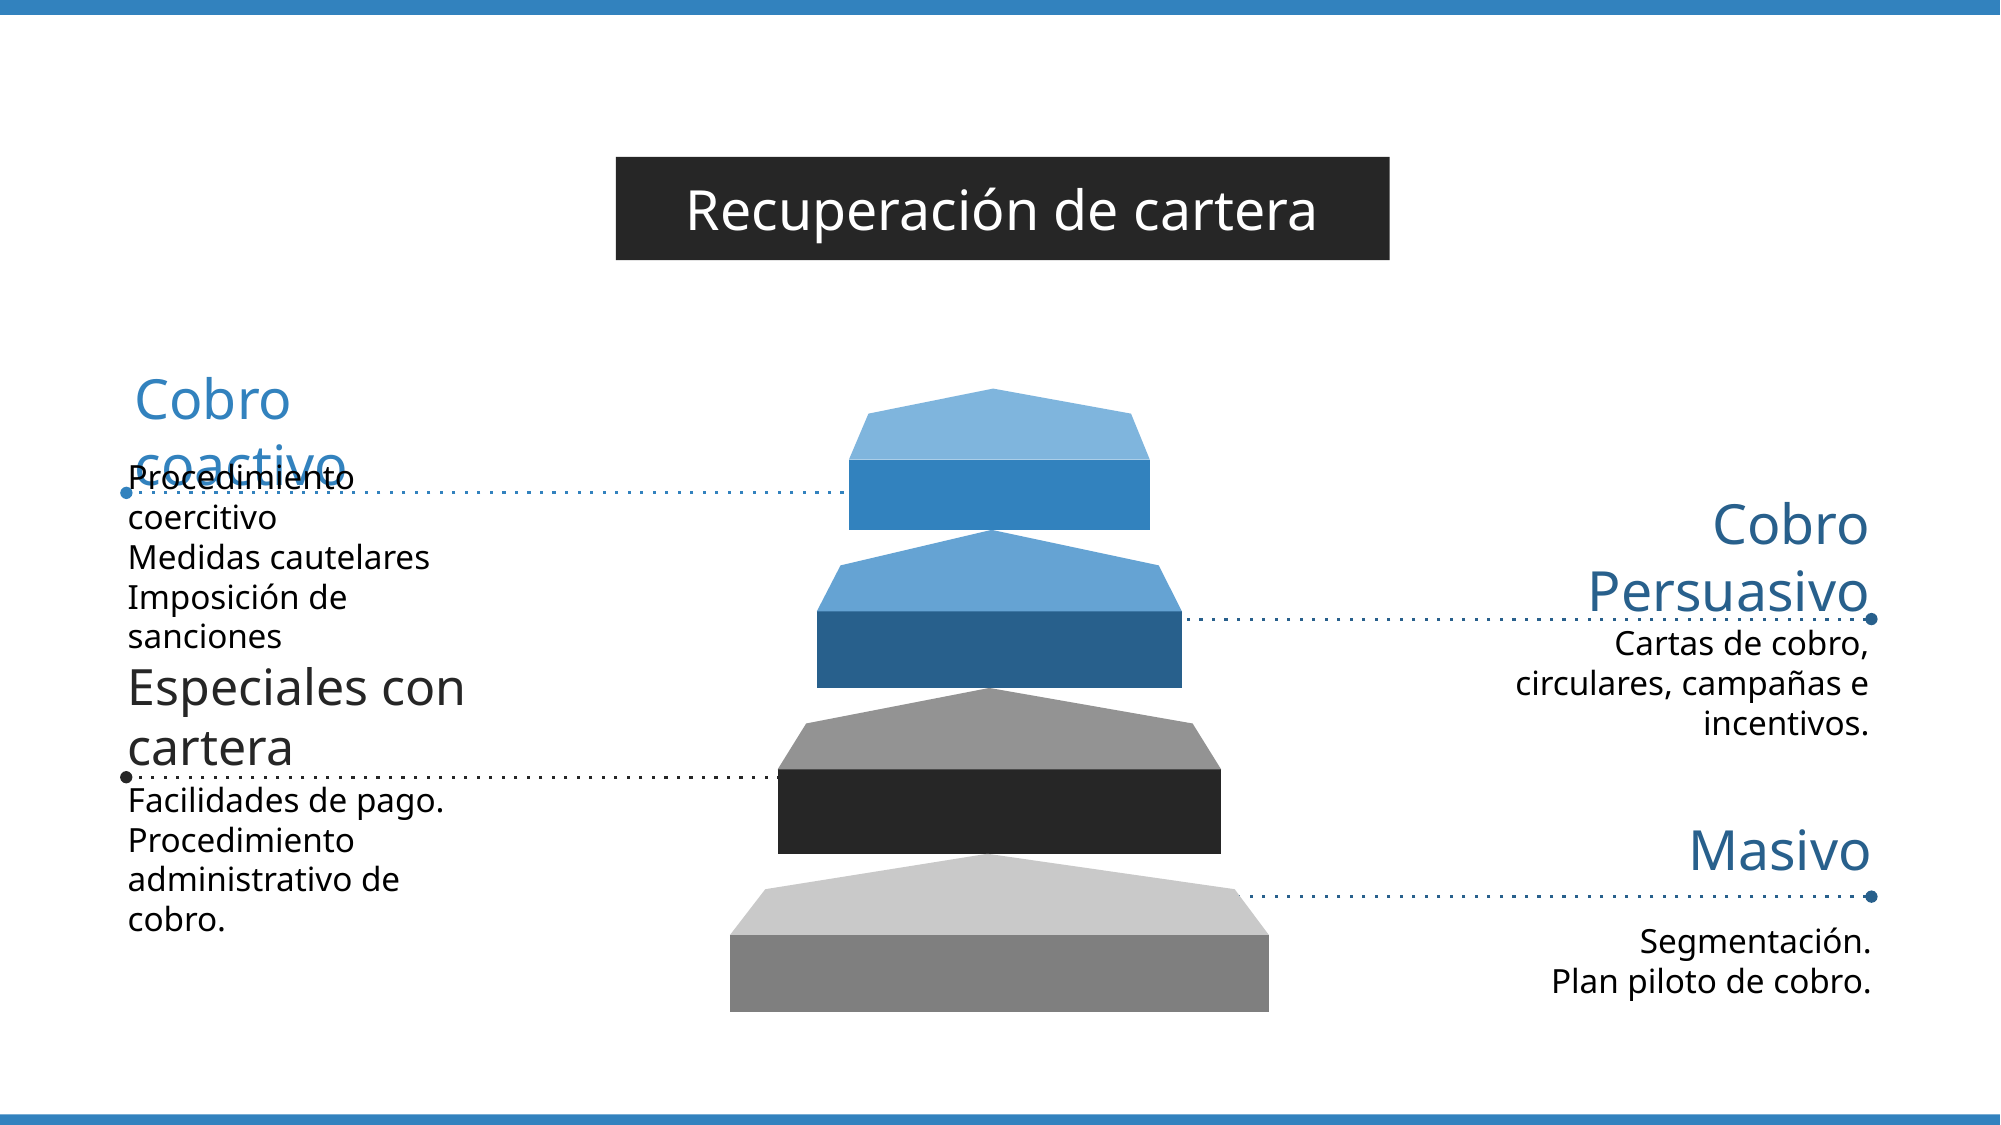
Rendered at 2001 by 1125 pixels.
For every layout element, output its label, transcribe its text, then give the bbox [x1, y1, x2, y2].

text_box Especiales con cartera [107, 665, 616, 766]
text_box Cobro coactivo [114, 380, 491, 481]
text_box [816, 529, 1182, 688]
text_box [729, 853, 1269, 1012]
text_box Cartas de cobro, circulares, campañas e incentivos. [1477, 619, 1890, 745]
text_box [777, 687, 1222, 853]
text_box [848, 388, 1150, 530]
text_box Segmentación. Plan piloto de cobro. [1479, 897, 1893, 1023]
text_box Cobro Persuasivo [1475, 502, 1891, 610]
text_box Facilidades de pago. Procedimiento administrativo de cobro. [107, 795, 523, 922]
text_box Recuperación de cartera [615, 156, 1390, 261]
text_box Masivo [1516, 797, 1893, 897]
text_box Procedimiento coercitivo Medidas cautelares Imposición de sanciones [107, 493, 523, 619]
